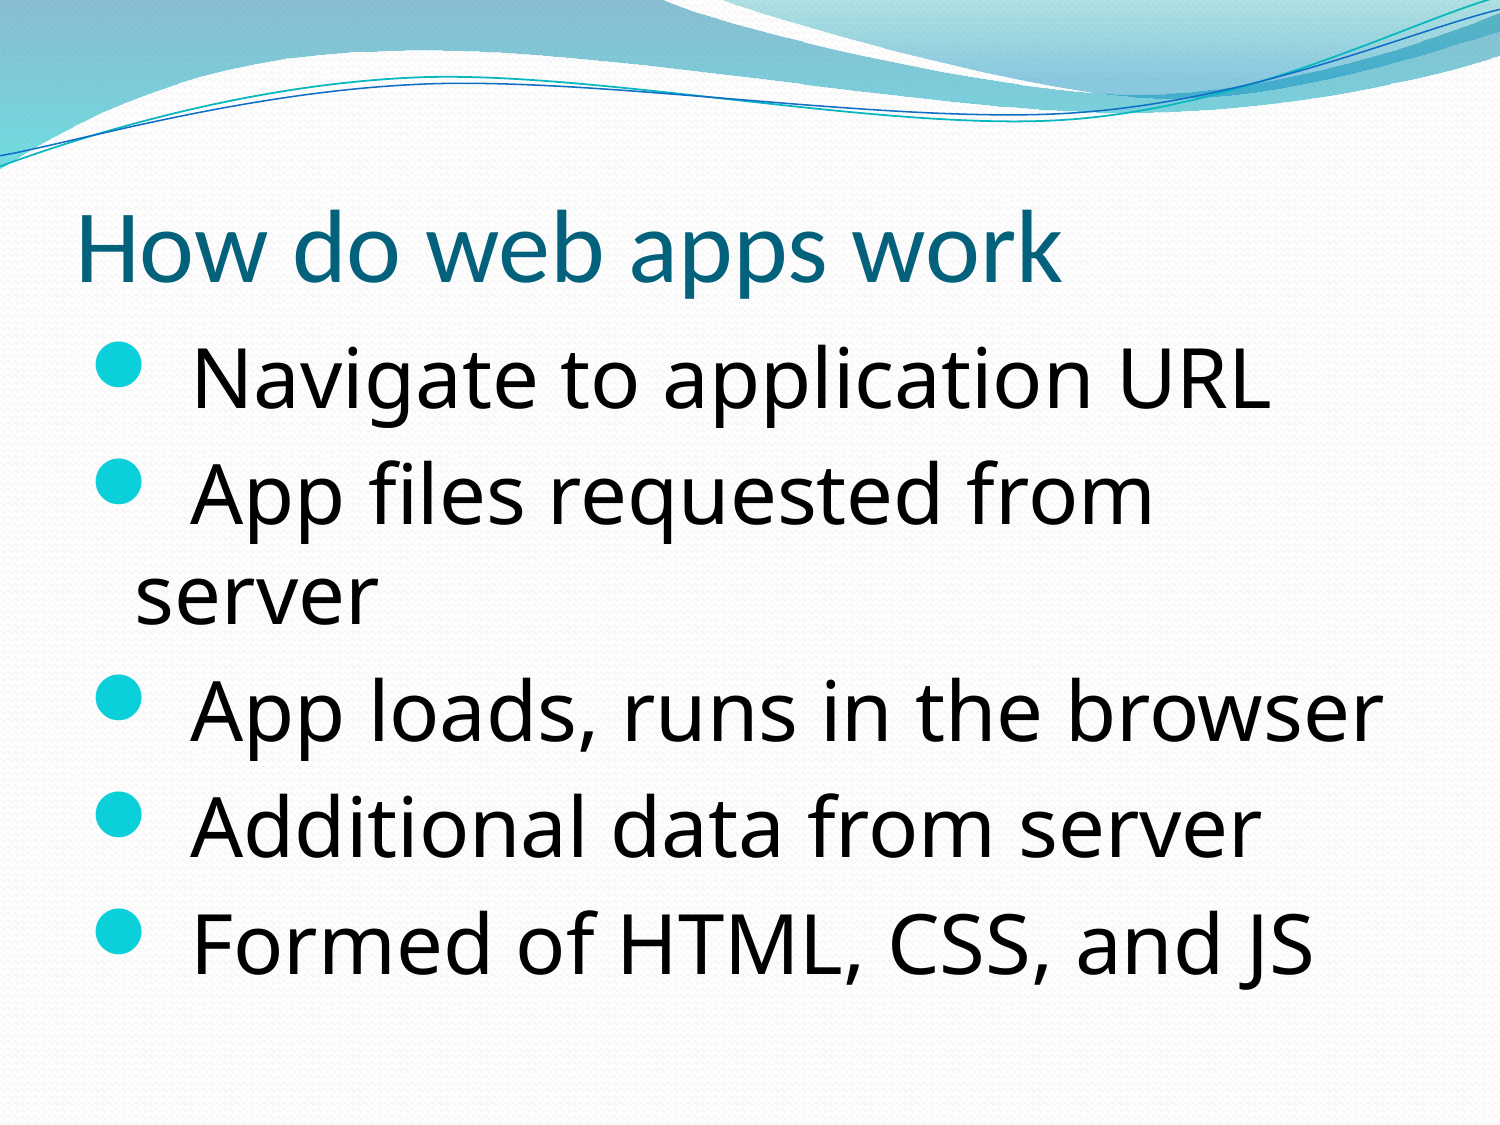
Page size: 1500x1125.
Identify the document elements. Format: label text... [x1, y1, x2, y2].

list Navigate to application URL App files requested from server App loads, runs in the browser Additional data from server Formed of HTML, CSS, and JS [75, 317, 1425, 1038]
title How do web apps work [75, 115, 1425, 303]
